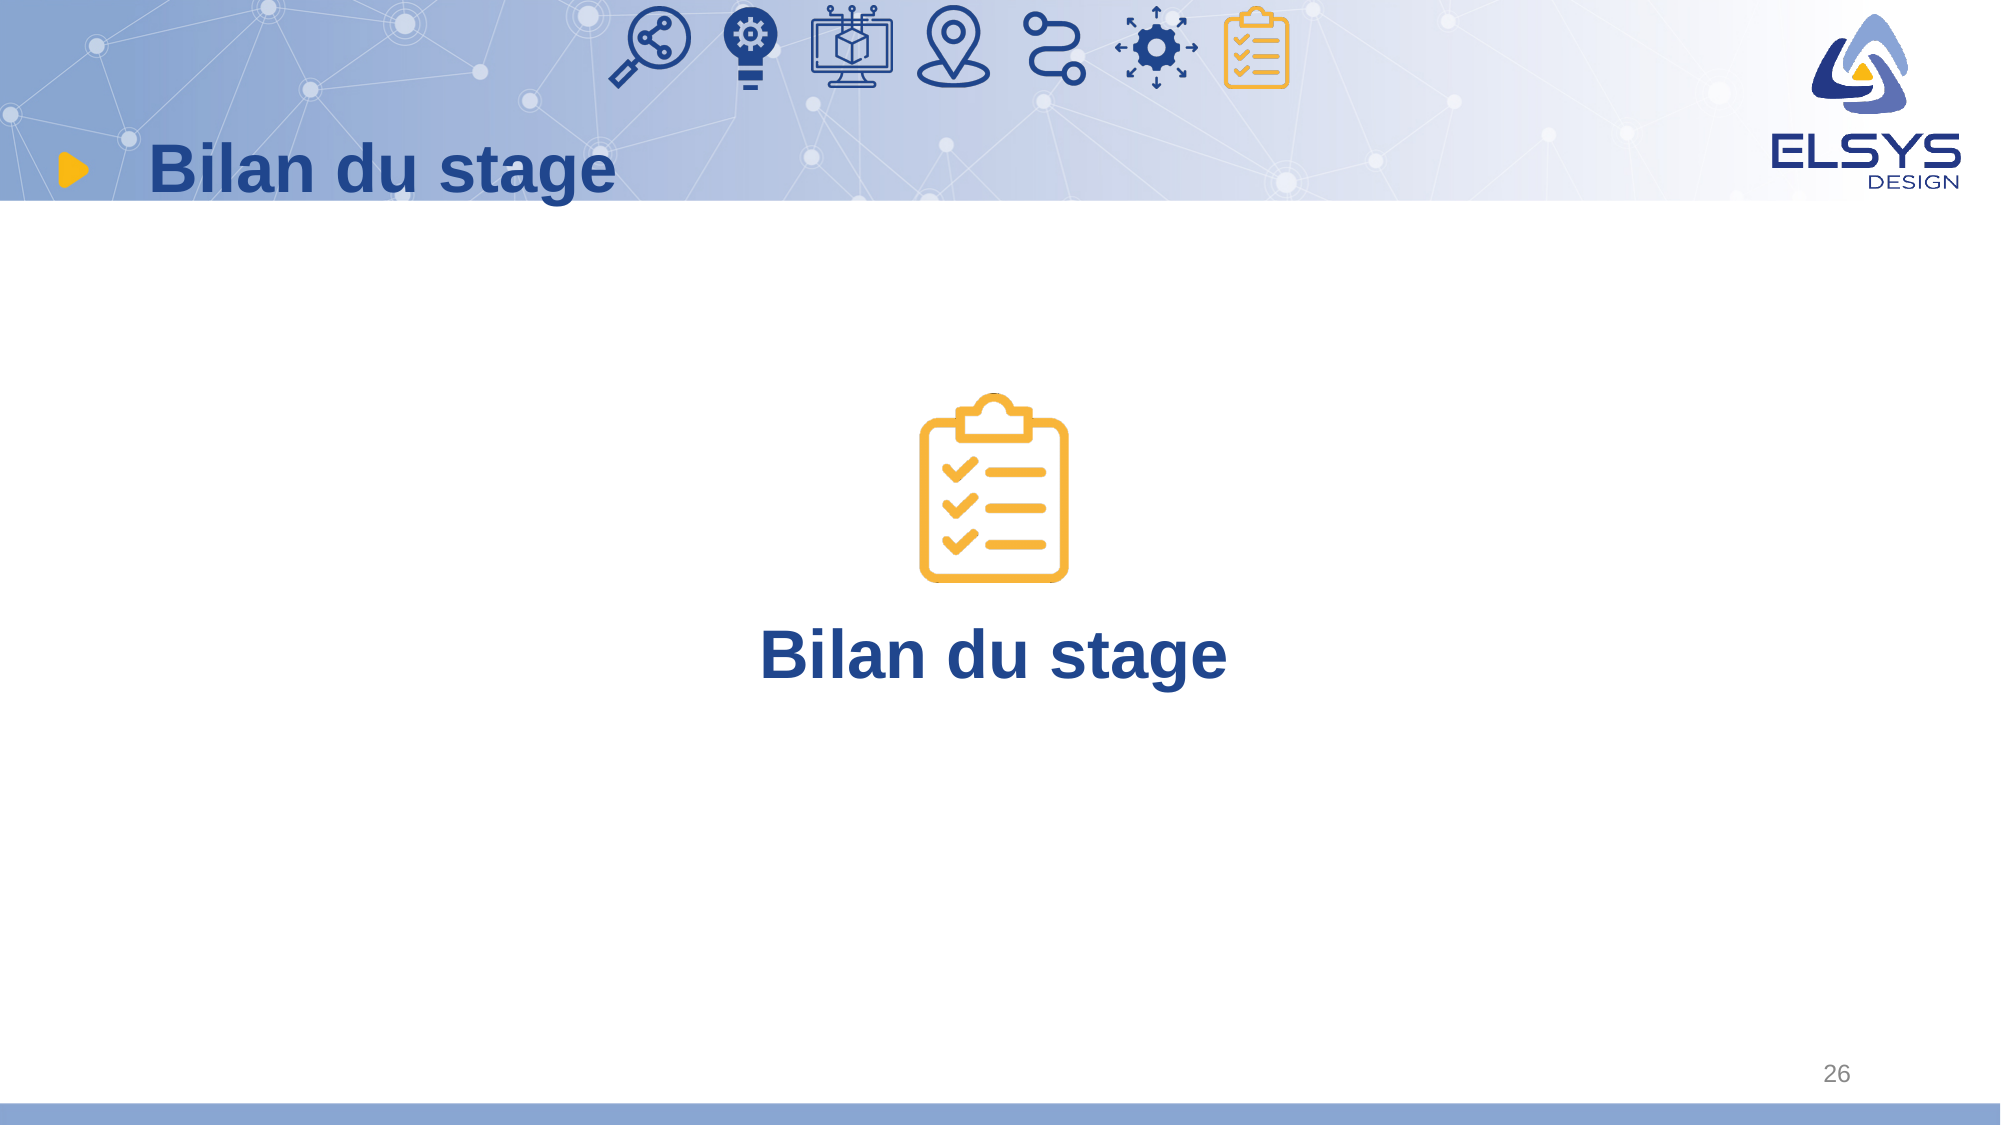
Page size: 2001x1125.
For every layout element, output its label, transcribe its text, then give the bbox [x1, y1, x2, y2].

text_box Bilan du stage [131, 612, 1857, 701]
slide_number 26 [1412, 1042, 1863, 1103]
picture [0, 0, 2000, 201]
picture [899, 392, 1090, 583]
title Bilan du stage [137, 126, 1863, 215]
picture [0, 1103, 2001, 1125]
